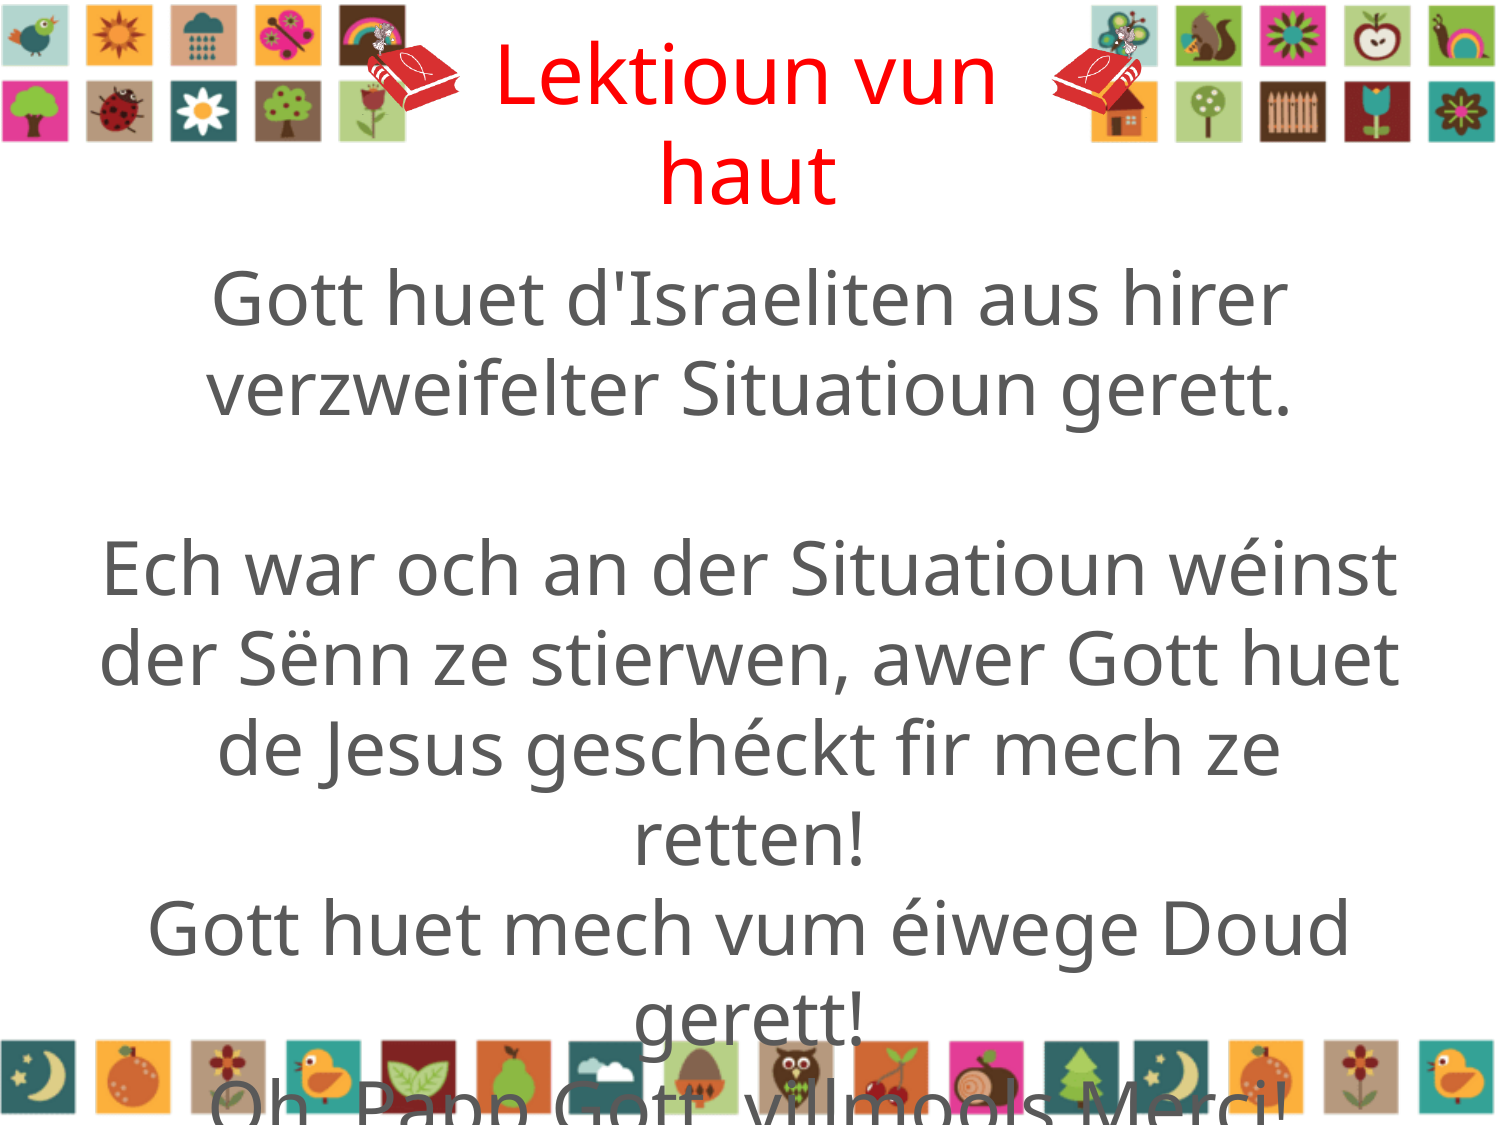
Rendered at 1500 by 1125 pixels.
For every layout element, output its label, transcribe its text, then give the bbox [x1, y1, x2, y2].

picture [1019, 3, 1500, 150]
text_box Lektioun vun haut [414, 13, 1080, 229]
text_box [0, 1028, 1500, 1118]
text_box Gott huet d'Israeliten aus hirer verzweifelter Situatioun gerett. Ech war och an der Situatioun wéinst der Sënn ze stierwen, awer Gott huet de Jesus geschéckt fir mech ze retten! Gott huet mech vum éiwege Doud gerett! Oh, Papp Gott, villmools Merci! [76, 243, 1424, 1027]
picture [0, 3, 492, 150]
